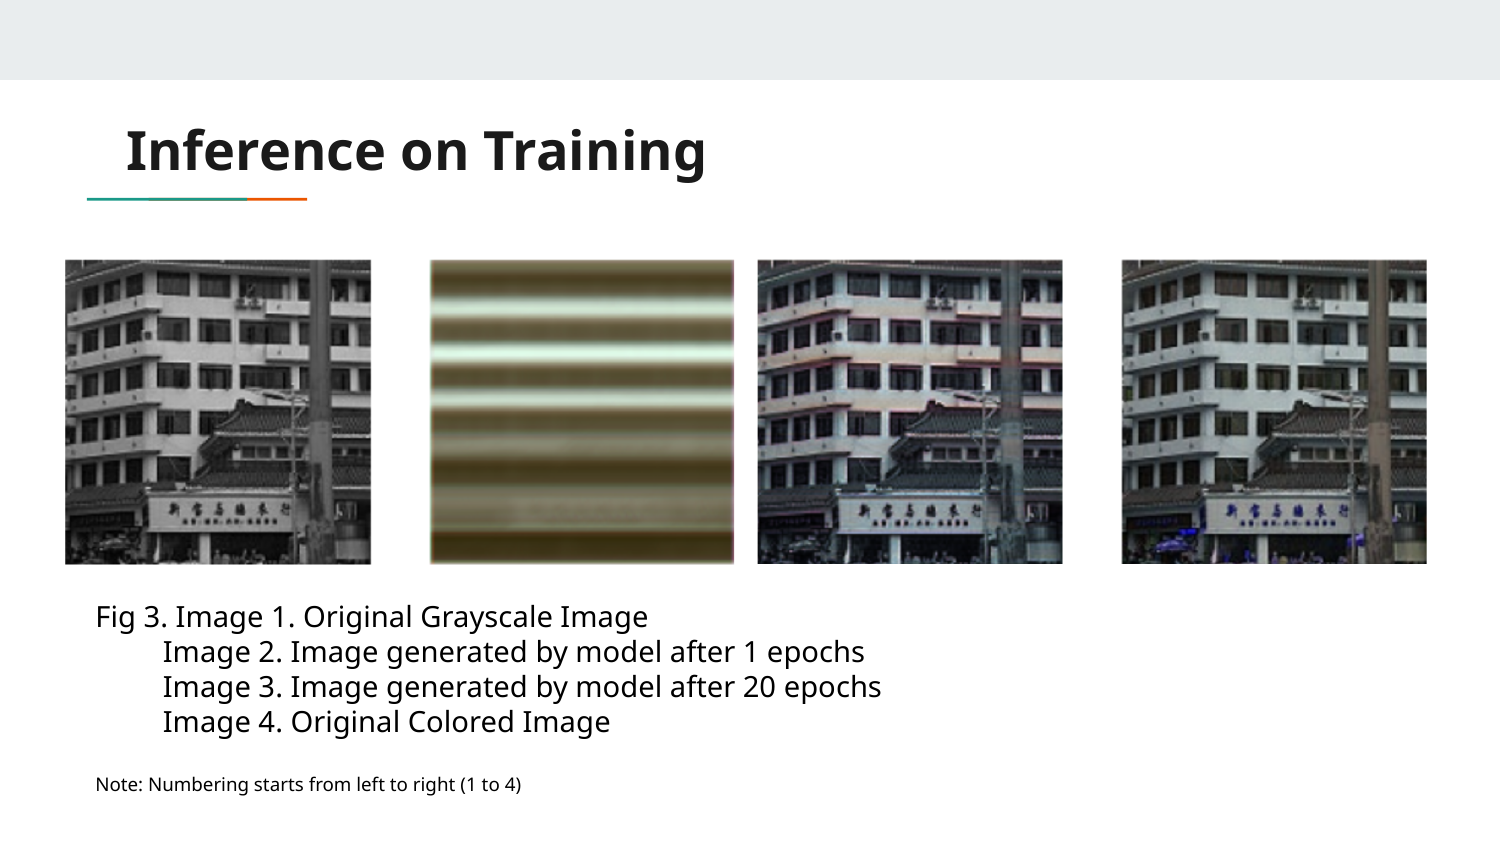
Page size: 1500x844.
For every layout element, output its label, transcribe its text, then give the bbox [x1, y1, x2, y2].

picture [757, 259, 1427, 564]
text_box Fig 3. Image 1. Original Grayscale Image Image 2. Image generated by model after 1 epochs Image 3. Image generated by model after 20 epochs Image 4. Original Colored Image Note: Numbering starts from left to right (1 to 4) [80, 583, 1281, 811]
picture [64, 258, 735, 565]
title Inference on Training [111, 101, 750, 271]
